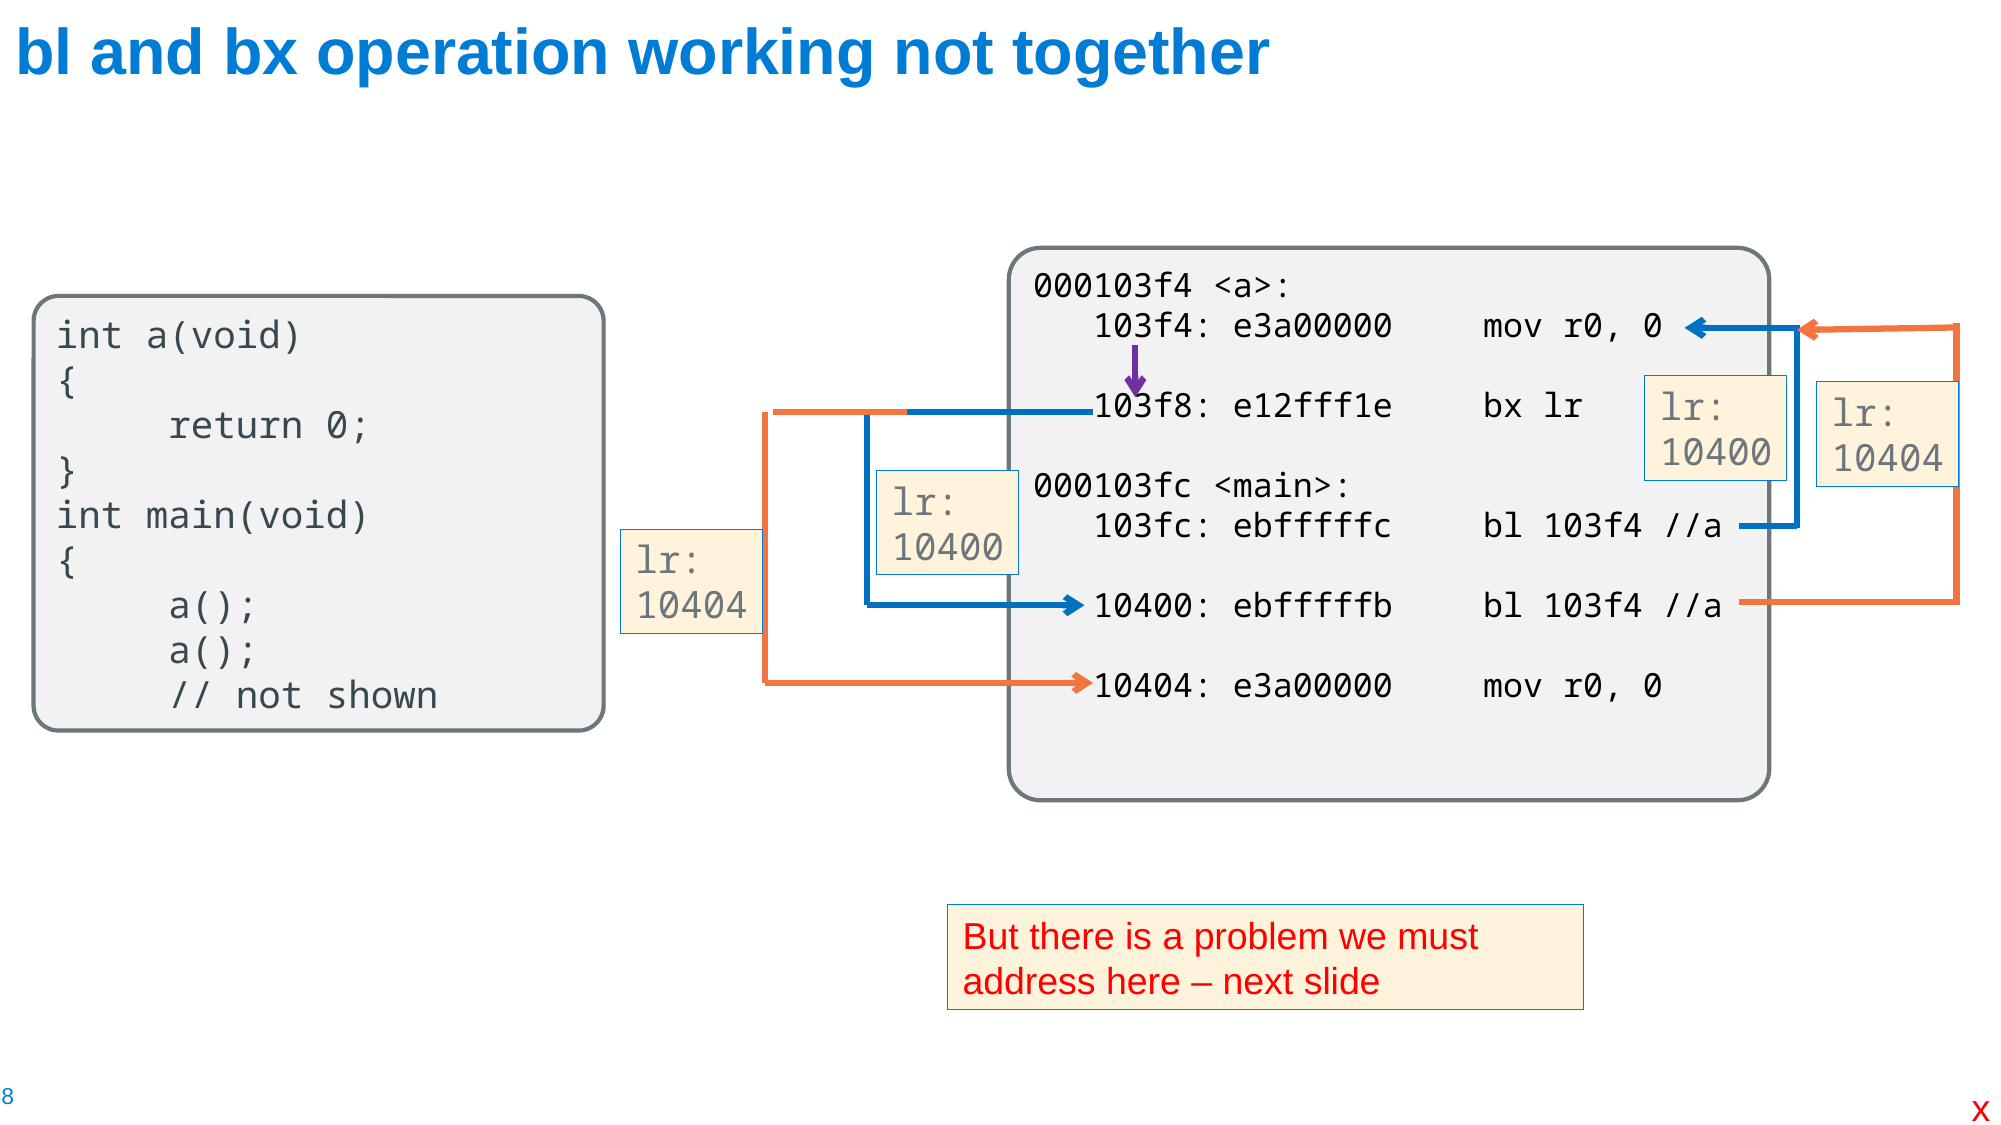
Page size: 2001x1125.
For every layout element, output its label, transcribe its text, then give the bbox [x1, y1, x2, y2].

text_box int a(void) { return 0; } int main(void) { a(); a(); // not shown [33, 295, 604, 731]
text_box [624, 412, 1094, 683]
text_box 000103f4 <a>: 103f4: e3a00000 mov r0, 0 103f8: e12fff1e bx lr 000103fc <main>: 103fc: ebfffffc bl 103f4 //a 10400: ebfffffb bl 103f4 //a 10404: e3a00000 mov r0, 0 [1008, 247, 1770, 801]
text_box x [1956, 1076, 2000, 1125]
title bl and bx operation working not together [0, 0, 1324, 96]
text_box But there is a problem we must address here – next slide [947, 904, 1584, 1010]
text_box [1739, 323, 1957, 606]
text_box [1648, 324, 1739, 529]
